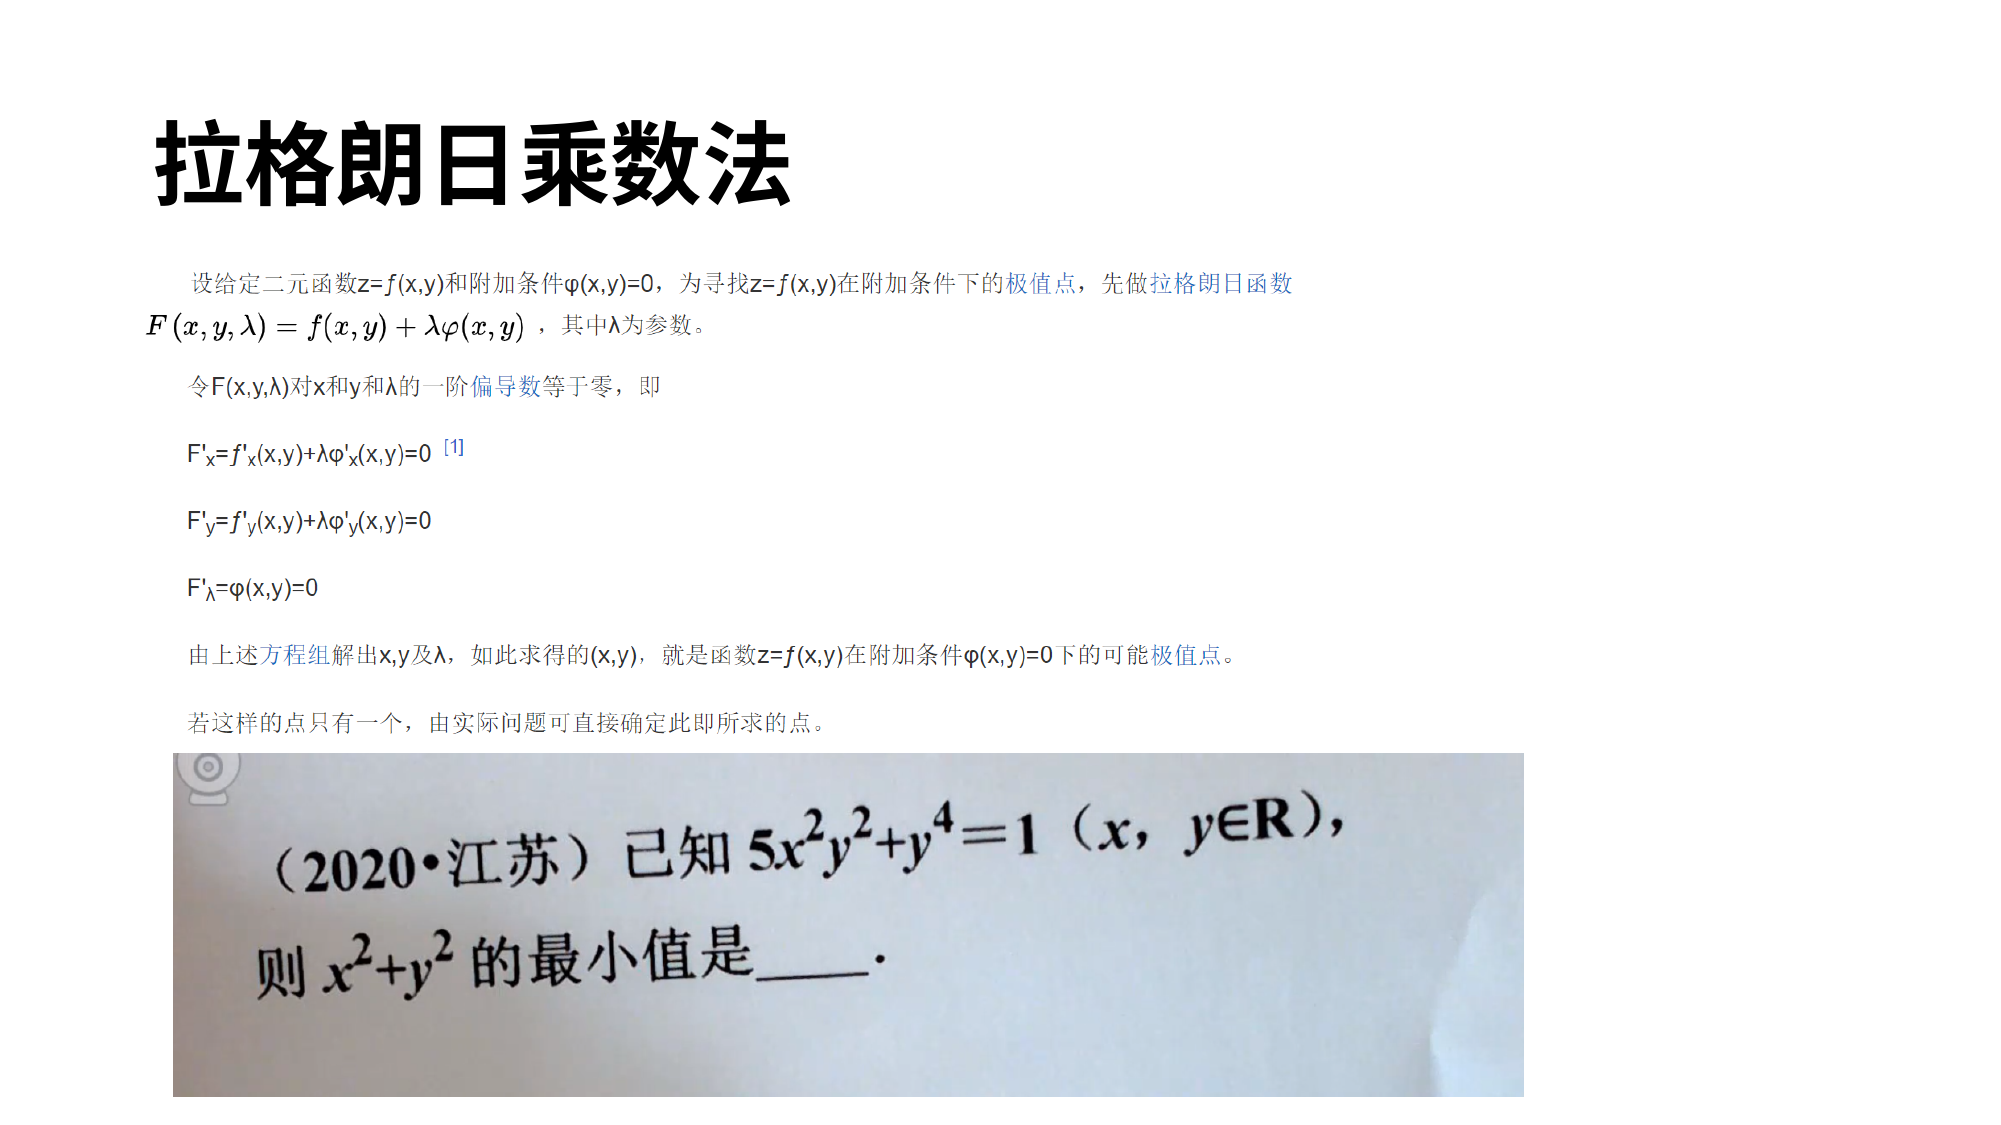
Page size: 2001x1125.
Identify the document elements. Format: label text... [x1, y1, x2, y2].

title 拉格朗日乘数法 [137, 59, 1863, 278]
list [173, 753, 1524, 1097]
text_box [118, 255, 1307, 749]
